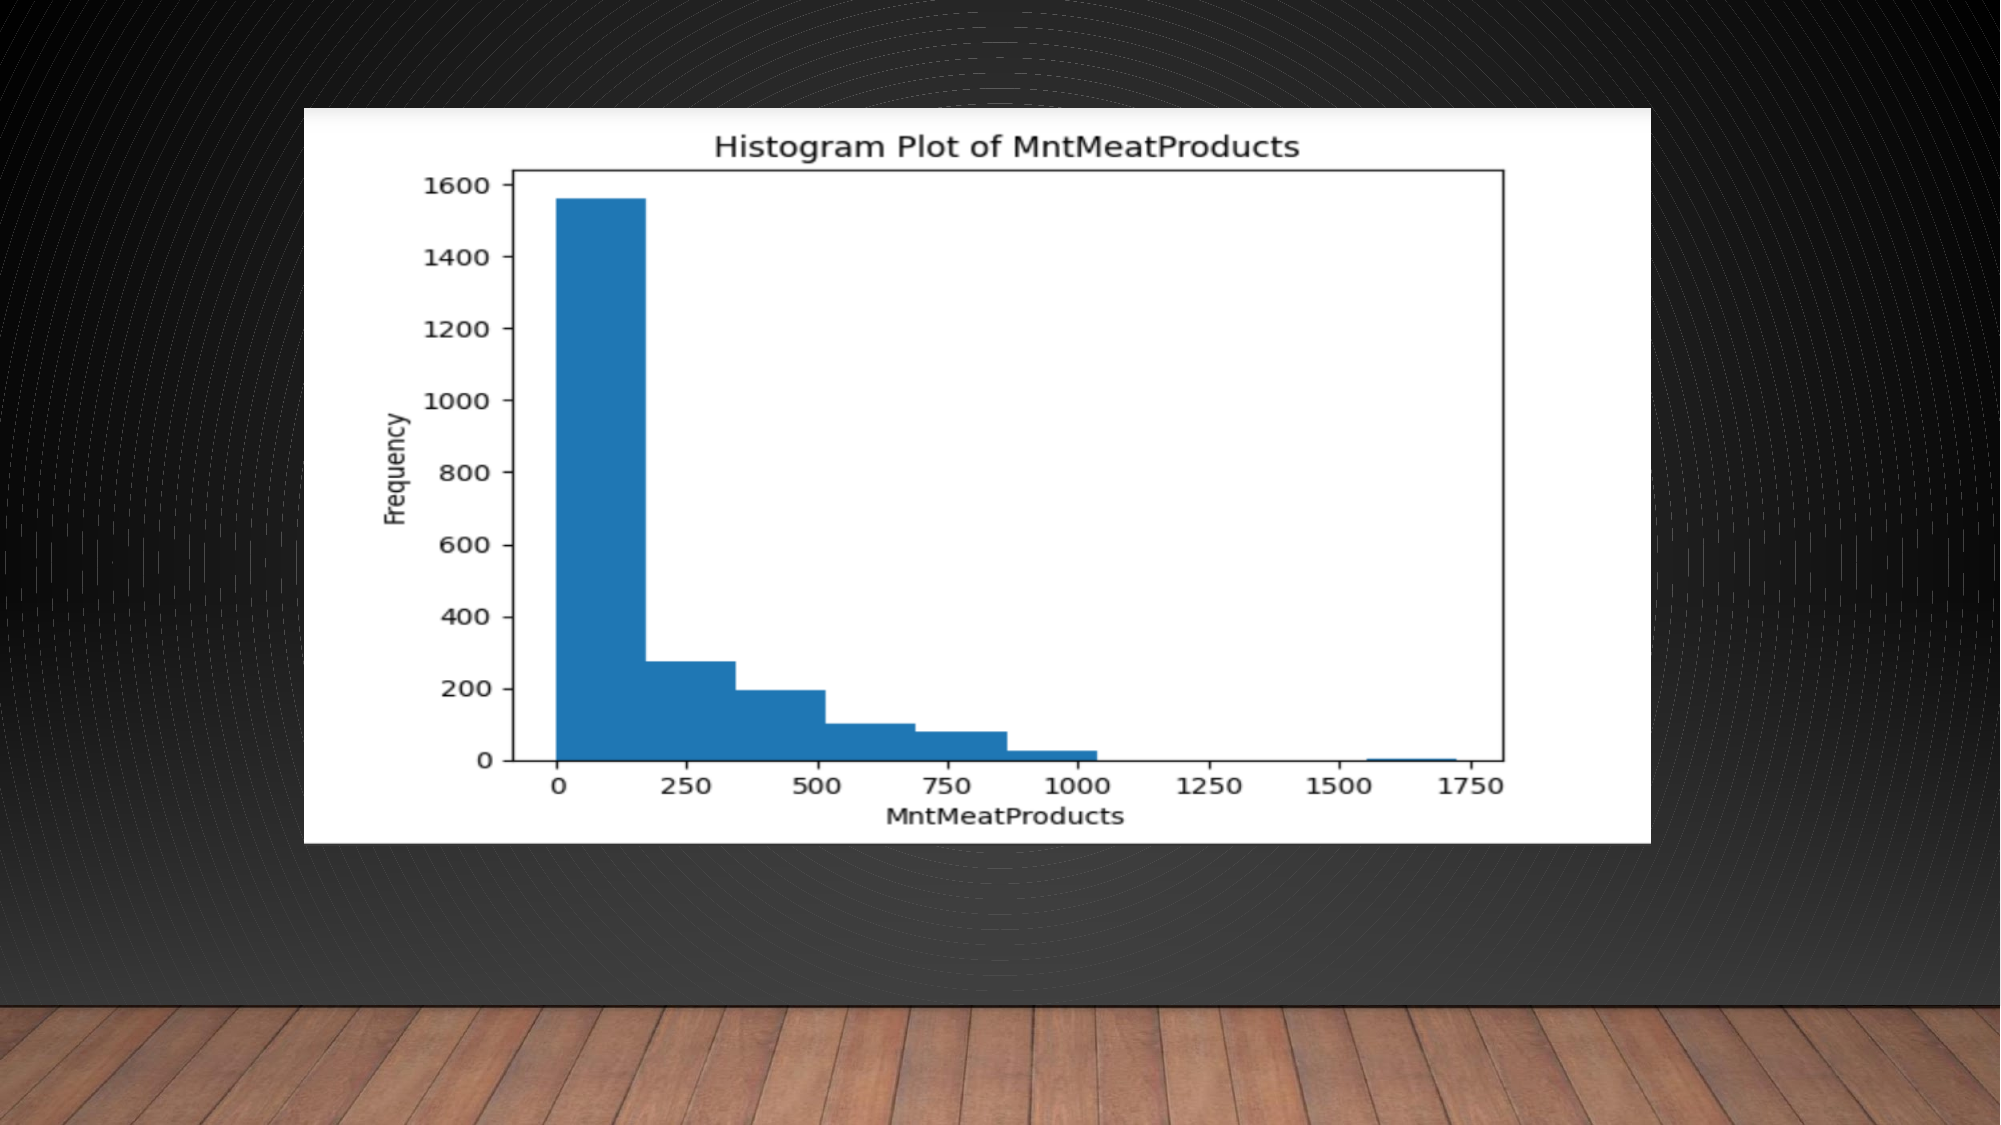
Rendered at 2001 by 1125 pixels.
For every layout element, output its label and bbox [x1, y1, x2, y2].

picture [0, 1005, 2000, 1125]
picture [303, 108, 1651, 847]
